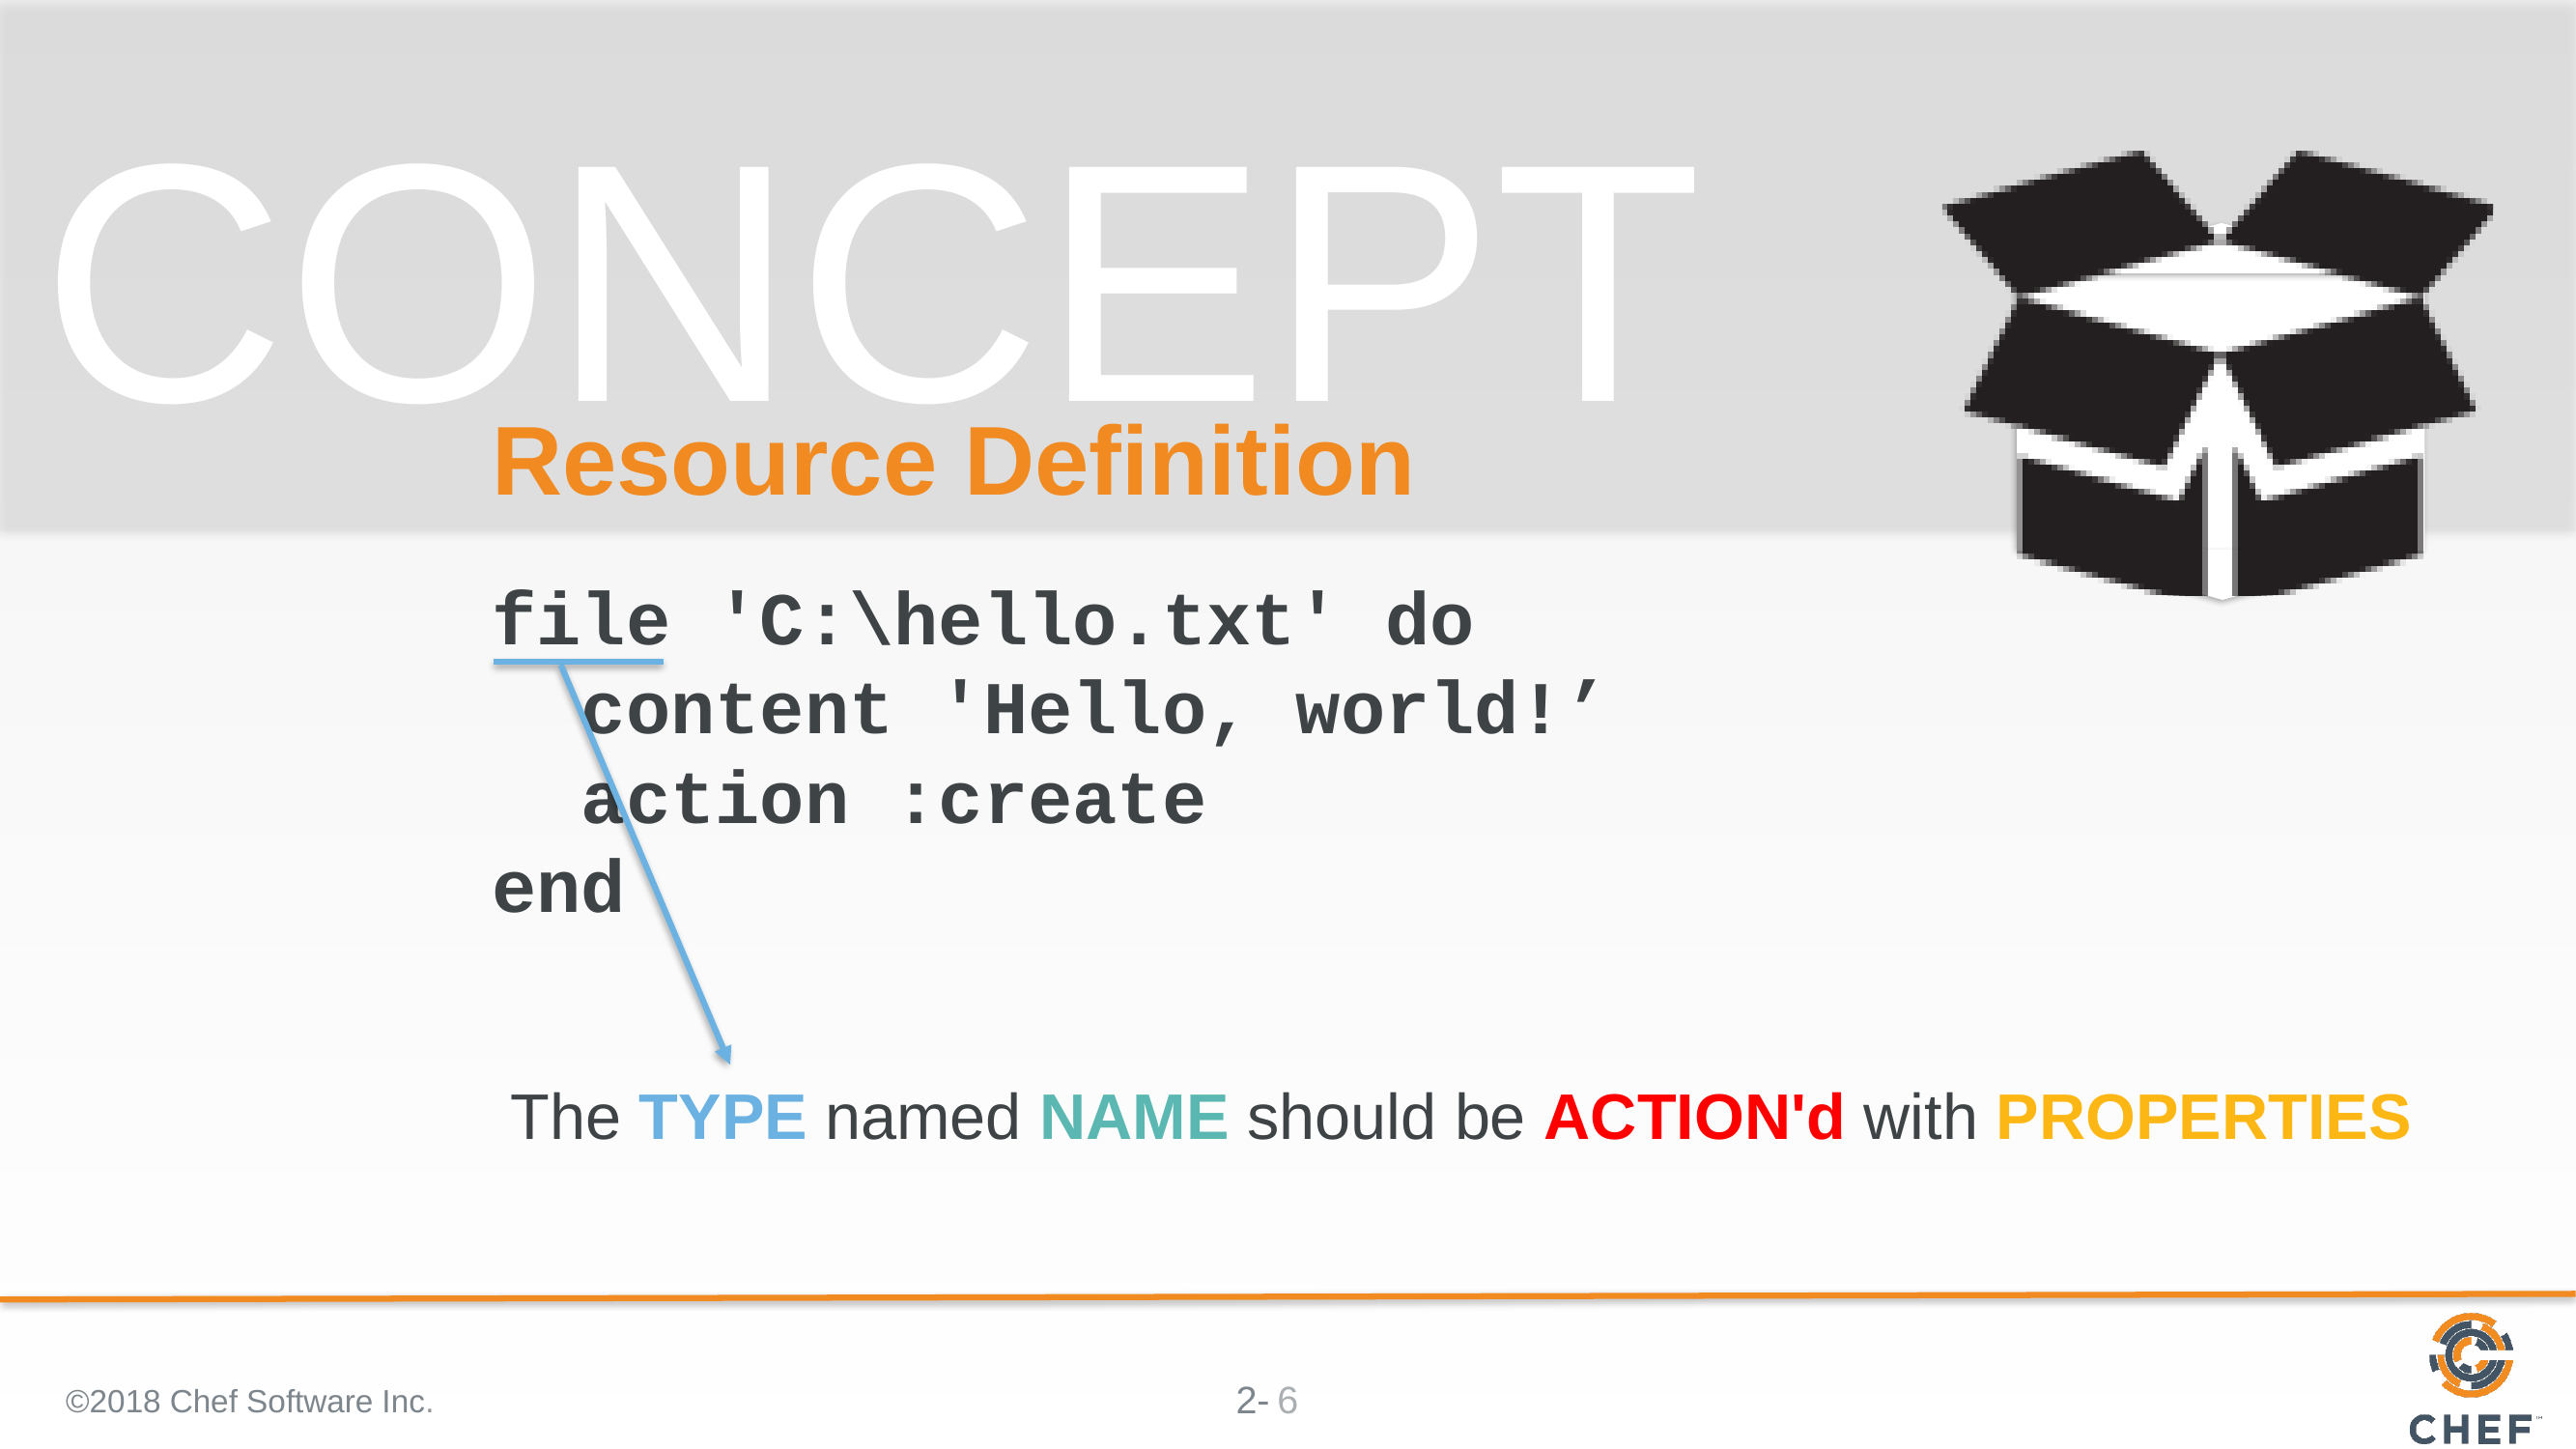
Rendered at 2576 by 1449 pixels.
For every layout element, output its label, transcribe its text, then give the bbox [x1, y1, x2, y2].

title Resource Definition [477, 395, 2217, 531]
footer ©2018 Chef Software Inc. [51, 1359, 952, 1440]
picture [2399, 1297, 2550, 1449]
text_box The TYPE named NAME should be ACTION'd with PROPERTIES [491, 1055, 2025, 1249]
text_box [560, 664, 731, 1065]
slide_number 6 [998, 1359, 1578, 1437]
text_box [536, 1249, 730, 1355]
subtitle file 'C:\hello.txt' do content 'Hello, world!’ action :create end [477, 555, 2217, 1087]
